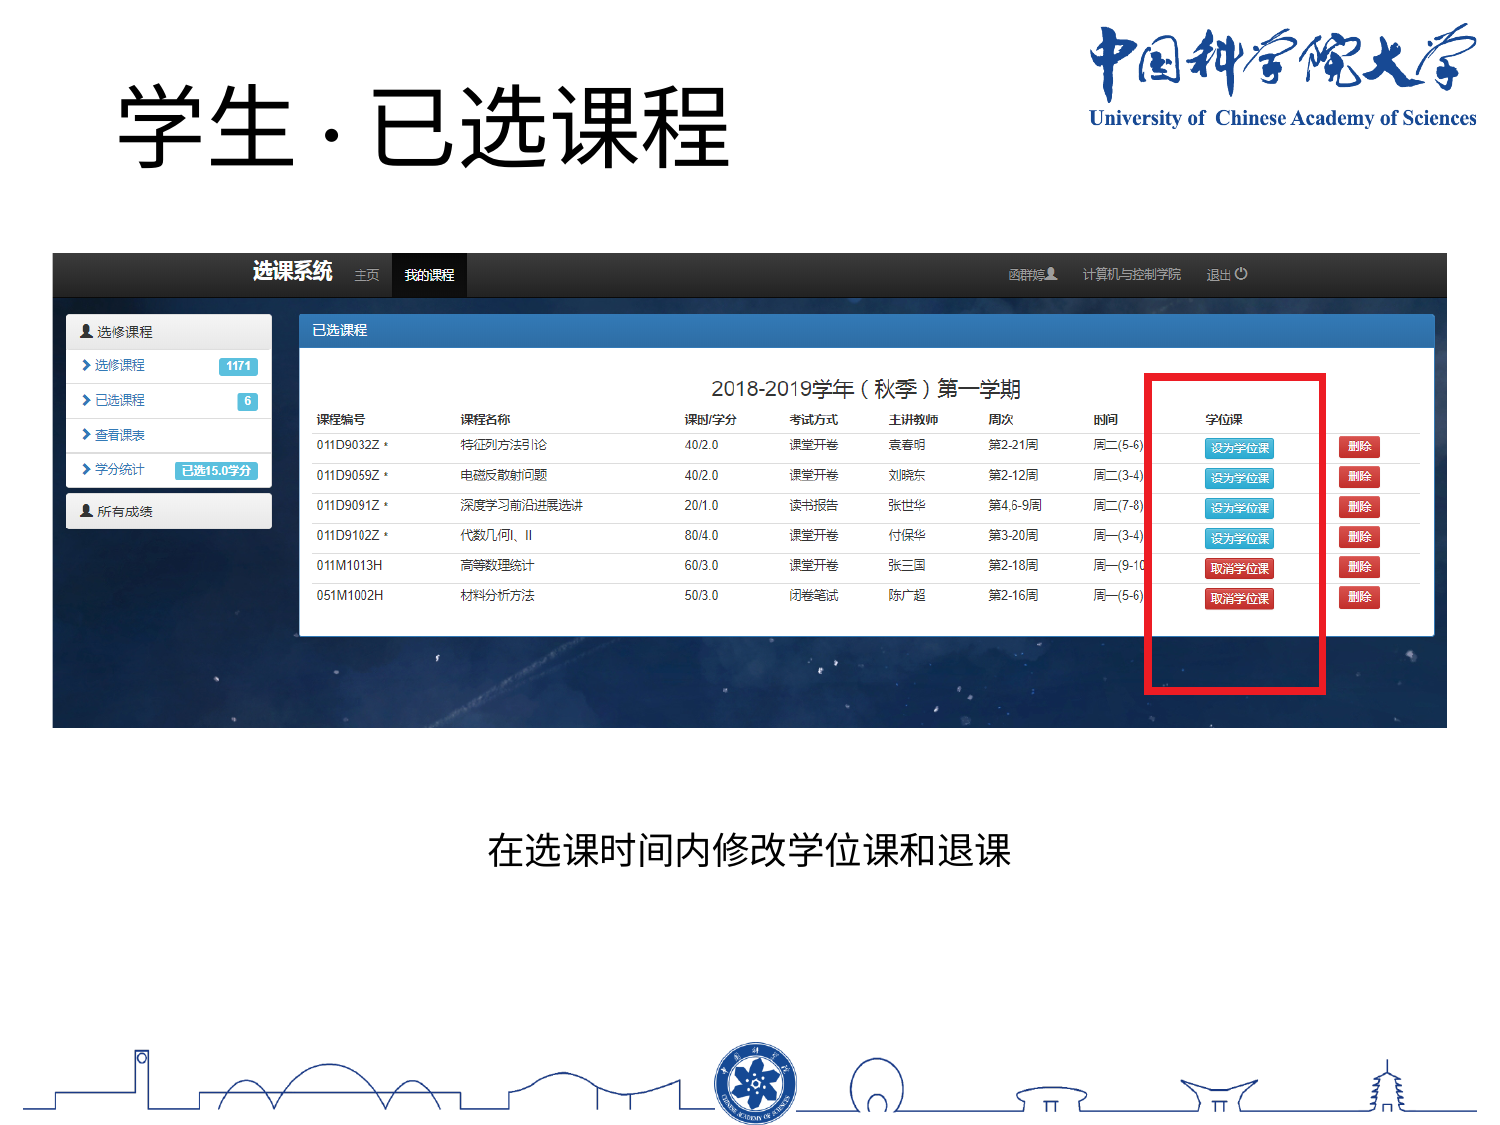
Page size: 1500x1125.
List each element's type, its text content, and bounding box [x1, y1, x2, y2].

picture [52, 253, 1448, 729]
text_box 在选课时间内修改学位课和退课 [472, 819, 1028, 879]
text_box 学生·已选课程 [4, 30, 844, 219]
picture [23, 1039, 1477, 1125]
picture [1078, 23, 1477, 129]
